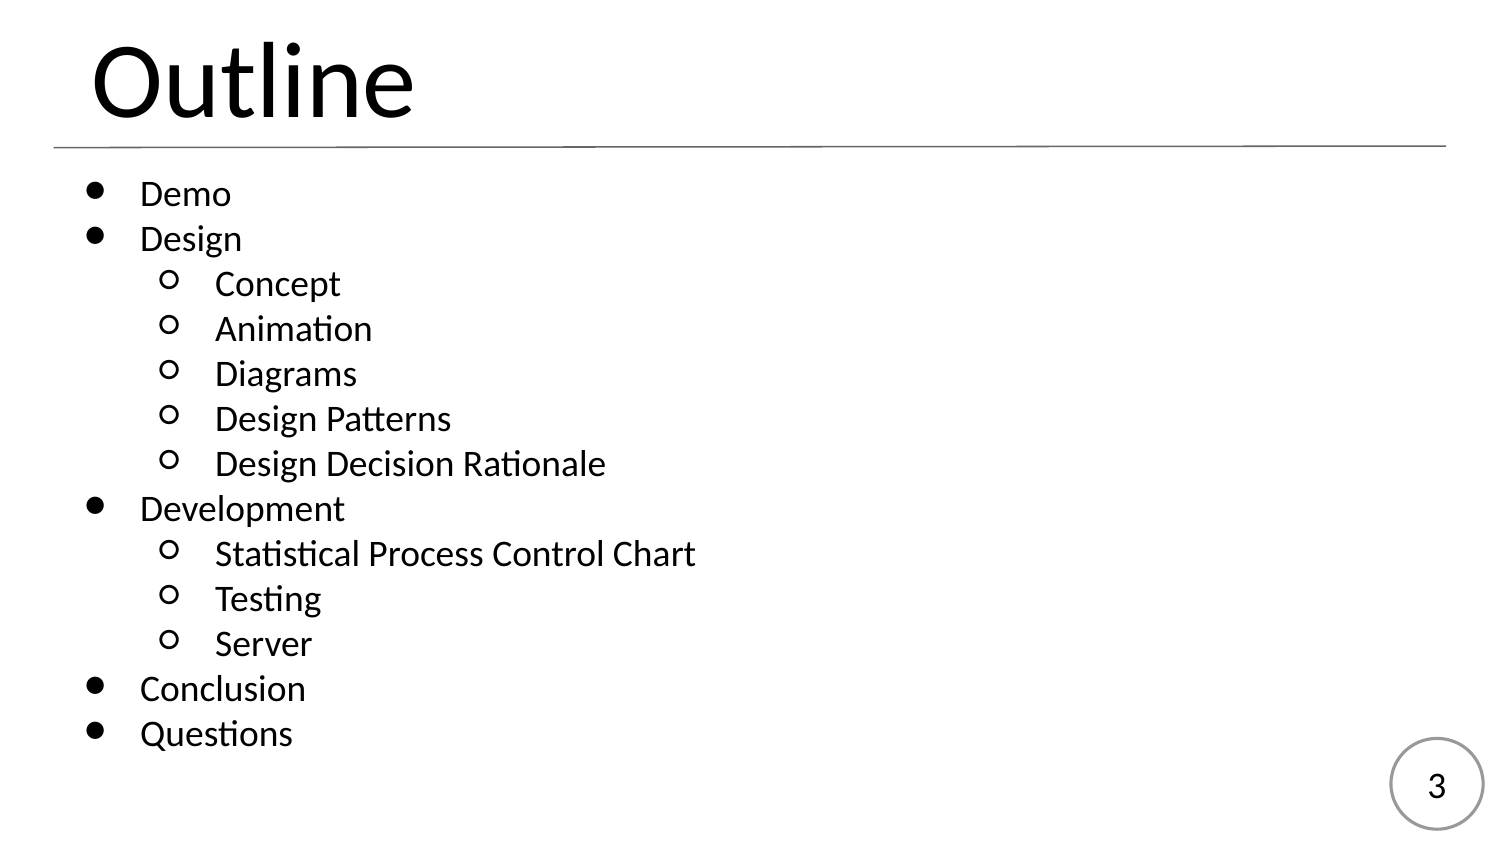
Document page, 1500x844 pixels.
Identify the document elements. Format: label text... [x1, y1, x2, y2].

subtitle Demo Design Concept Animation Diagrams Design Patterns Design Decision Rationale Development Statistical Process Control Chart Testing Server Conclusion Questions [50, 154, 1448, 830]
text_box 3 [1390, 738, 1484, 830]
title Outline [76, 15, 1422, 144]
